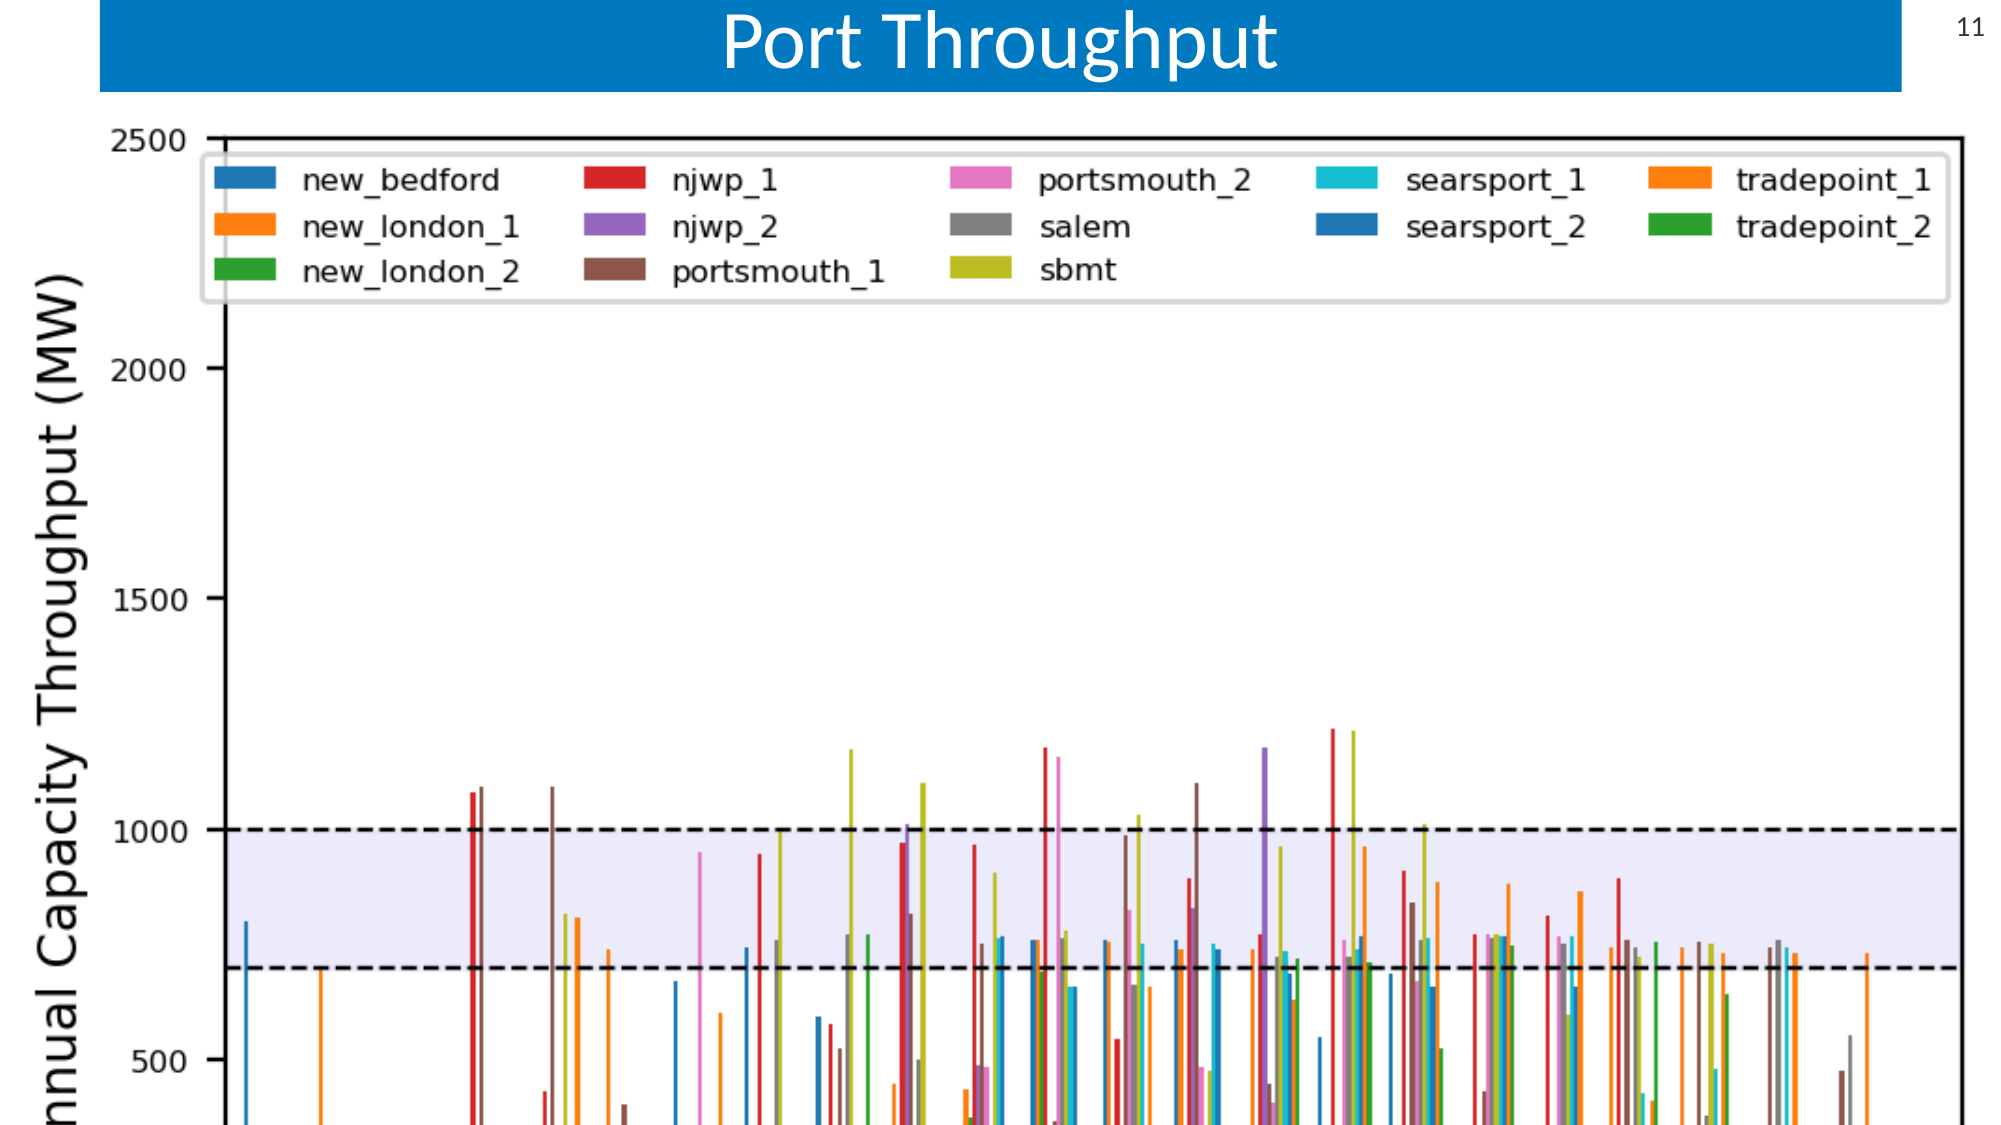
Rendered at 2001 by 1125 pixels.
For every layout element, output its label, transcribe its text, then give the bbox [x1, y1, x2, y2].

title Port Throughput [99, 0, 1902, 91]
picture [0, 92, 2000, 1125]
